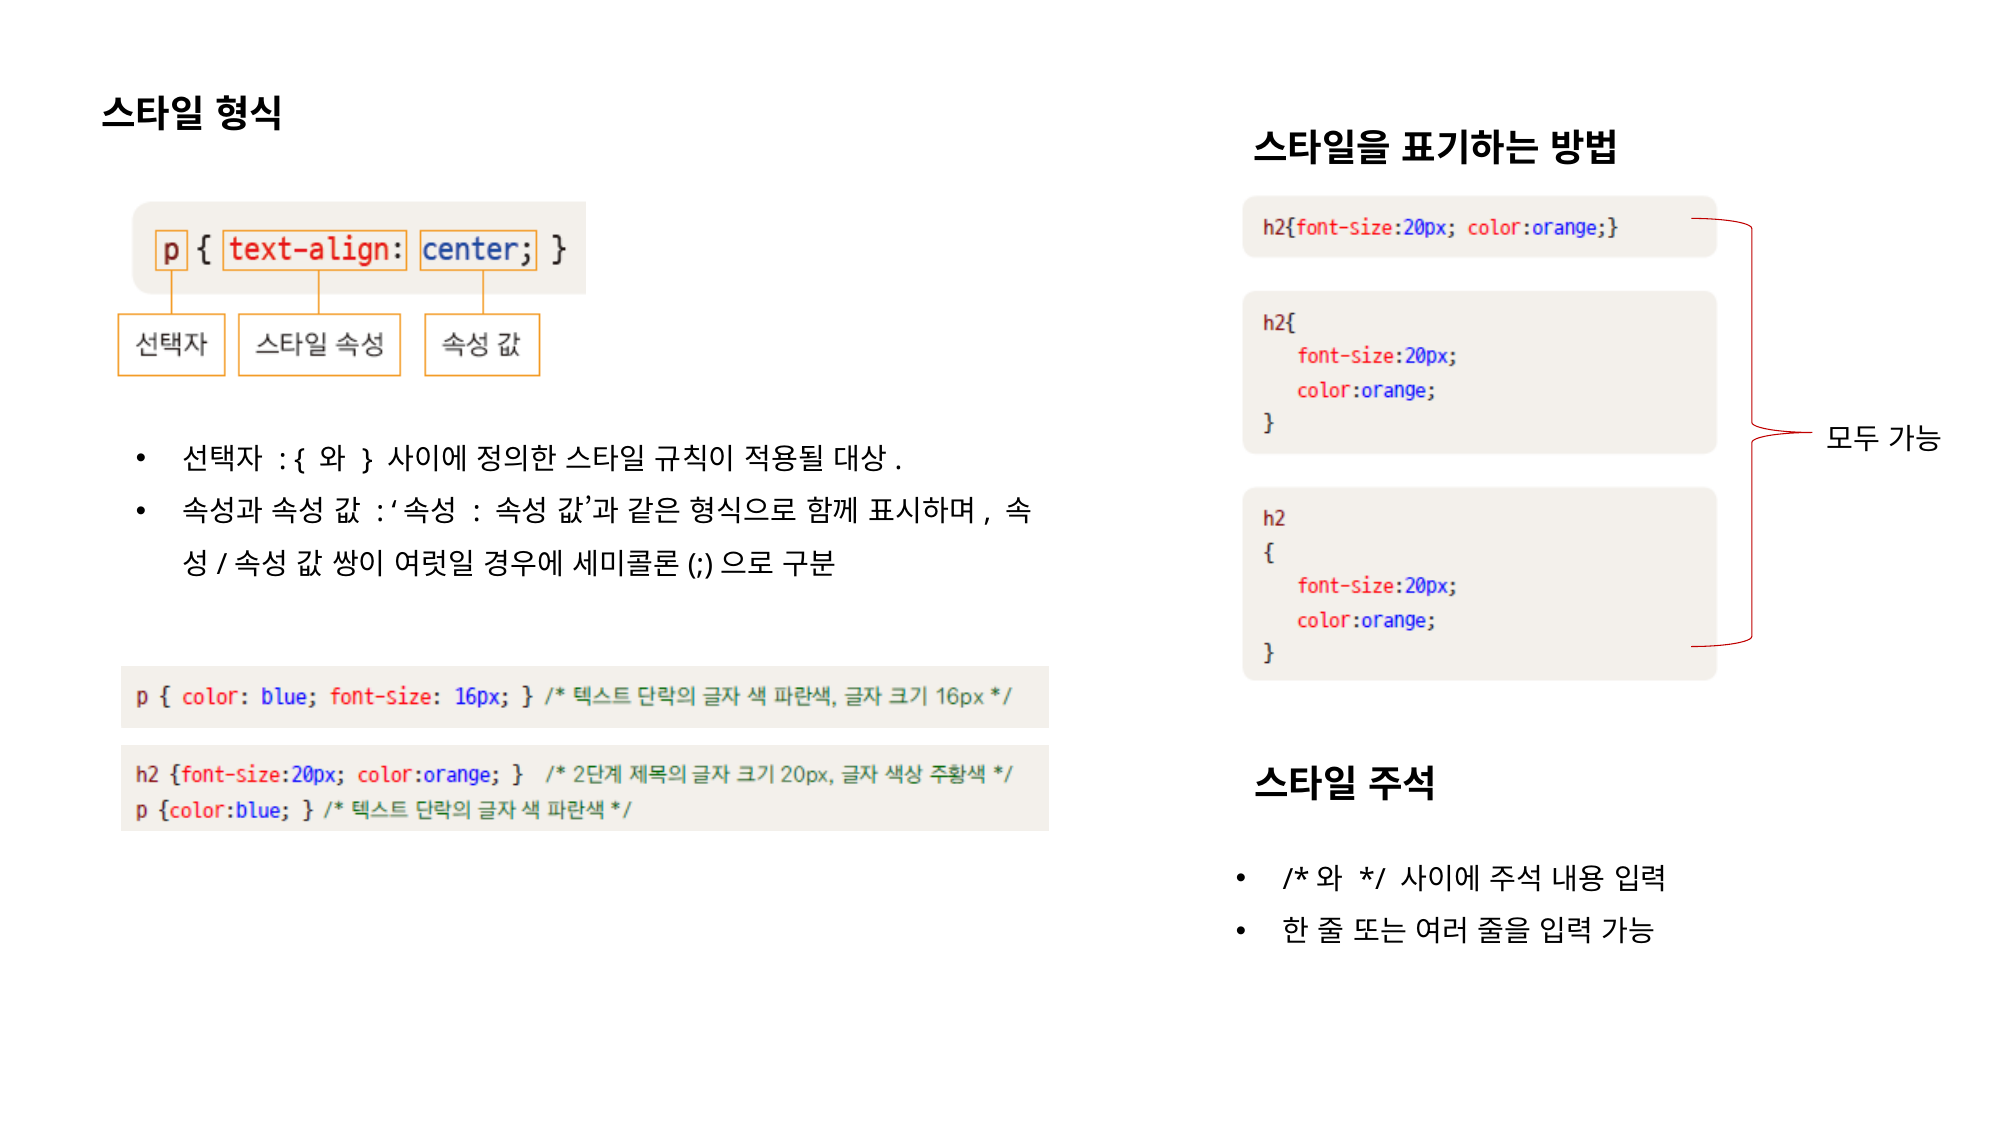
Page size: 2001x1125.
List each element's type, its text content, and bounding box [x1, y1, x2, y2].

picture [121, 666, 1050, 728]
text_box 스타일 형식 [86, 82, 599, 143]
text_box 모두 가능 [1811, 412, 1958, 463]
text_box 스타일 주석 [1239, 752, 1752, 812]
text_box [1768, 428, 1813, 437]
text_box 선택자 : { 와 } 사이에 정의한 스타일 규칙이 적용될 대상. 속성과 속성 값 : ‘속성 : 속성 값’과 같은 형식으로 함께 표시하며, 속성/속성 값 쌍이 여럿일 경우에 세미콜론(;)으로 구분 [121, 415, 1112, 588]
text_box /*와 */ 사이에 주석 내용 입력 한 줄 또는 여러 줄을 입력 가능 [1221, 835, 1906, 955]
picture [1220, 177, 1768, 723]
picture [74, 183, 586, 416]
picture [121, 745, 1050, 831]
text_box 스타일을 표기하는 방법 [1238, 116, 1751, 177]
